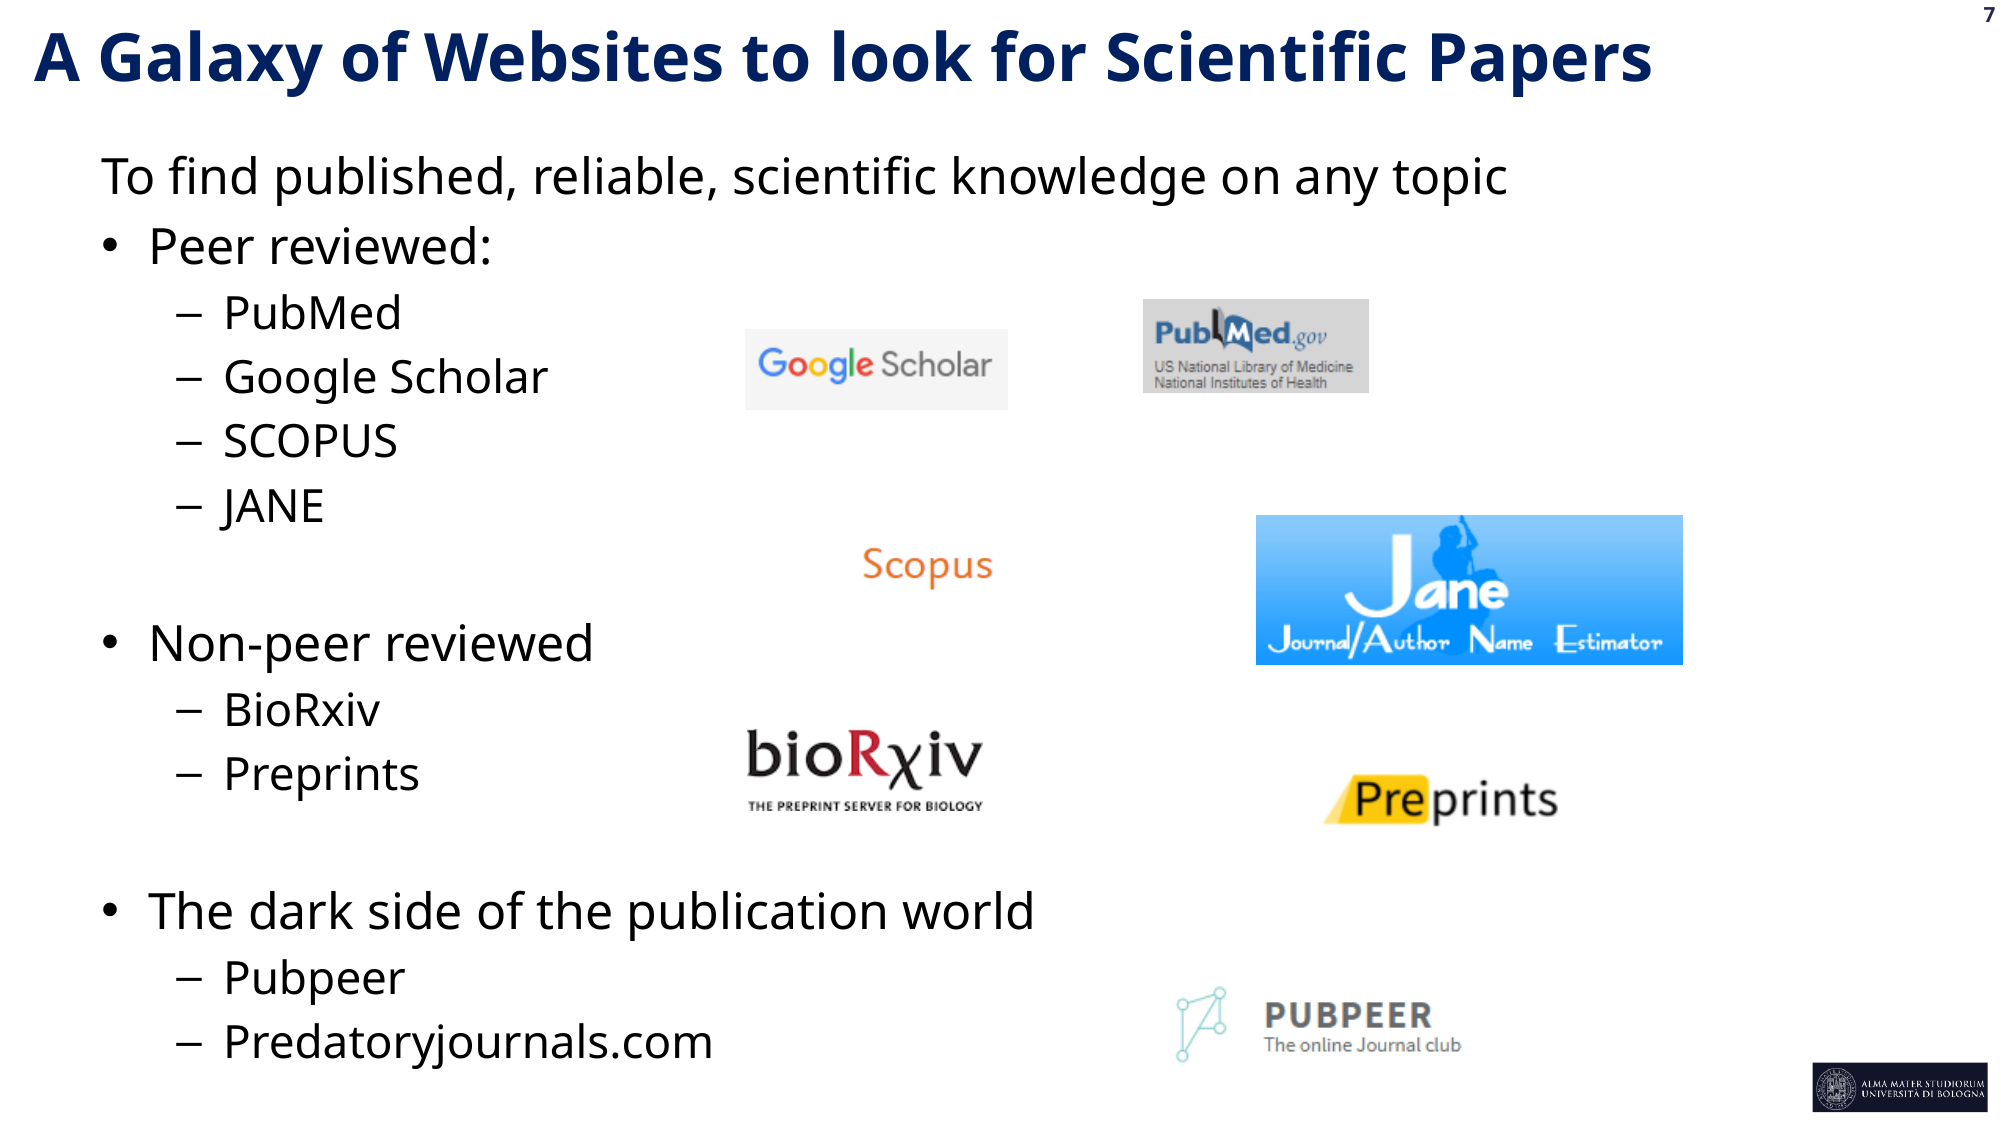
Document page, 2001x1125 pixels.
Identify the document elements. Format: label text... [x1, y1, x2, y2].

picture [1143, 299, 1369, 393]
list A Galaxy of Websites to look for Scientific Papers [19, 7, 1930, 102]
list To find published, reliable, scientific knowledge on any topic Peer reviewed: PubMed Google Scholar SCOPUS JANE Non-peer reviewed BioRxiv Preprints The dark side of the publication world Pubpeer Predatoryjournals.com [86, 137, 1930, 1100]
picture [1812, 1062, 1988, 1113]
picture [1162, 974, 1482, 1082]
picture [837, 526, 1039, 603]
picture [1256, 515, 1684, 665]
picture [1299, 751, 1573, 843]
picture [746, 729, 984, 811]
picture [745, 329, 1009, 410]
